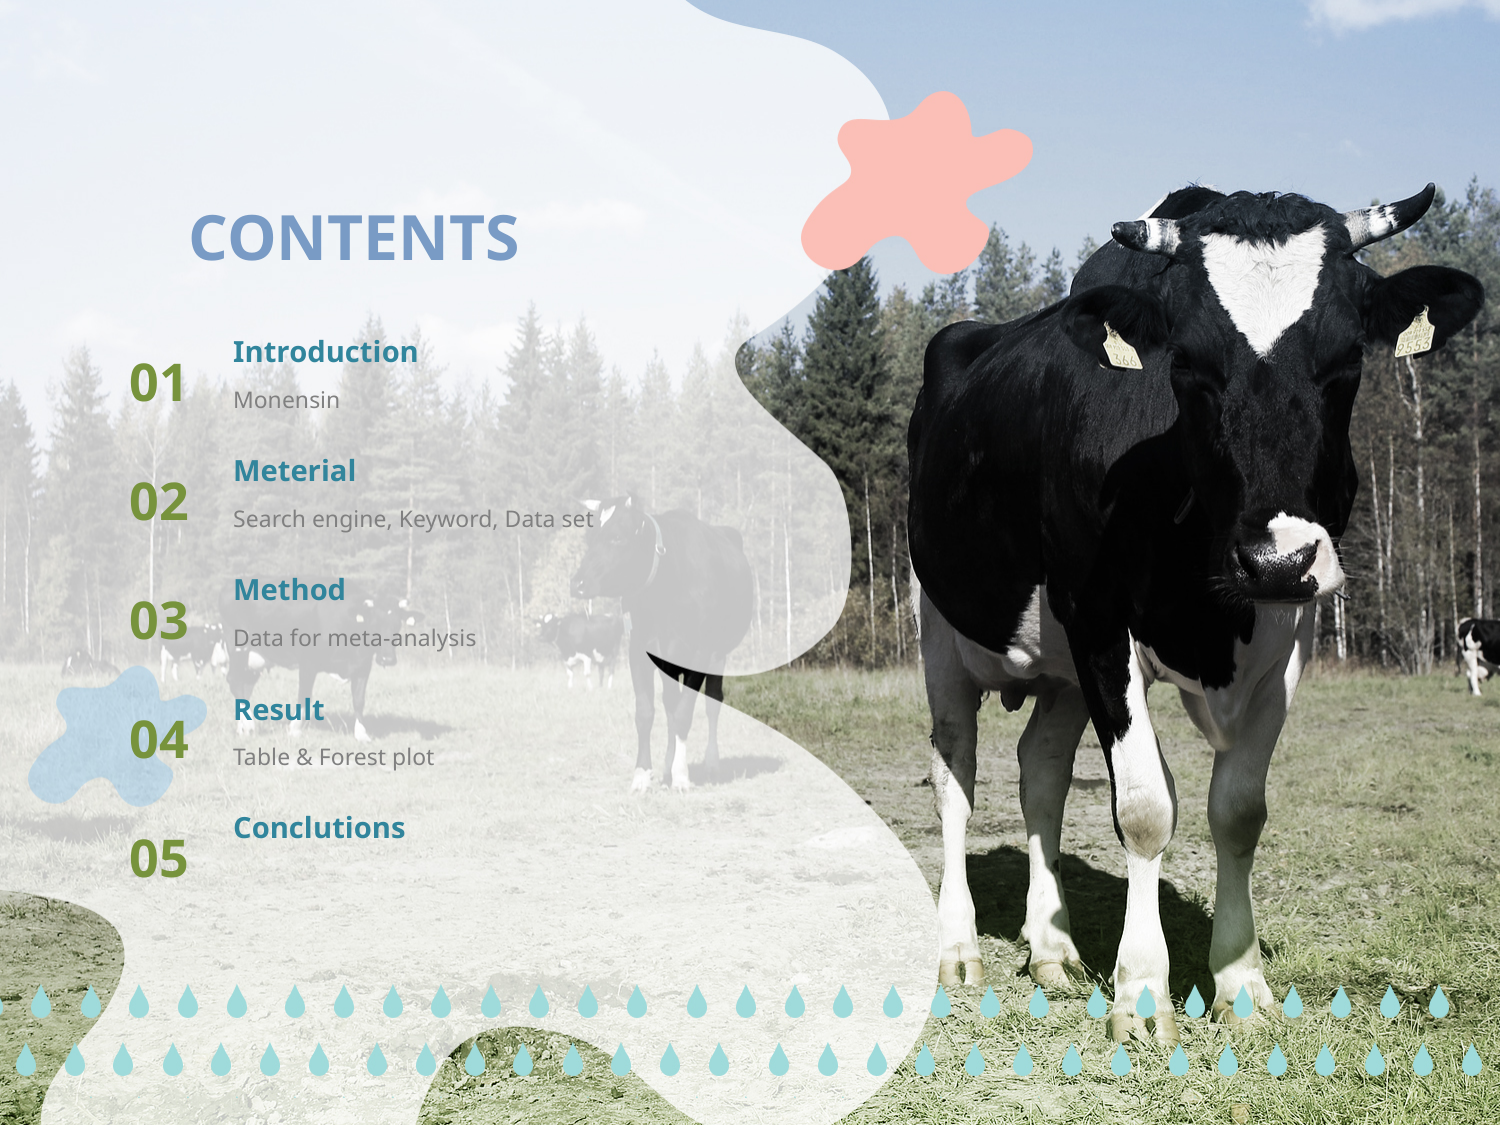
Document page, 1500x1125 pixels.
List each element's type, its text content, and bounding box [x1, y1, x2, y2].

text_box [114, 802, 739, 897]
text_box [114, 445, 739, 540]
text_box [114, 683, 739, 778]
text_box CONTENTS [135, 190, 573, 280]
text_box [114, 564, 739, 659]
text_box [114, 325, 739, 421]
picture [0, 0, 1500, 1125]
